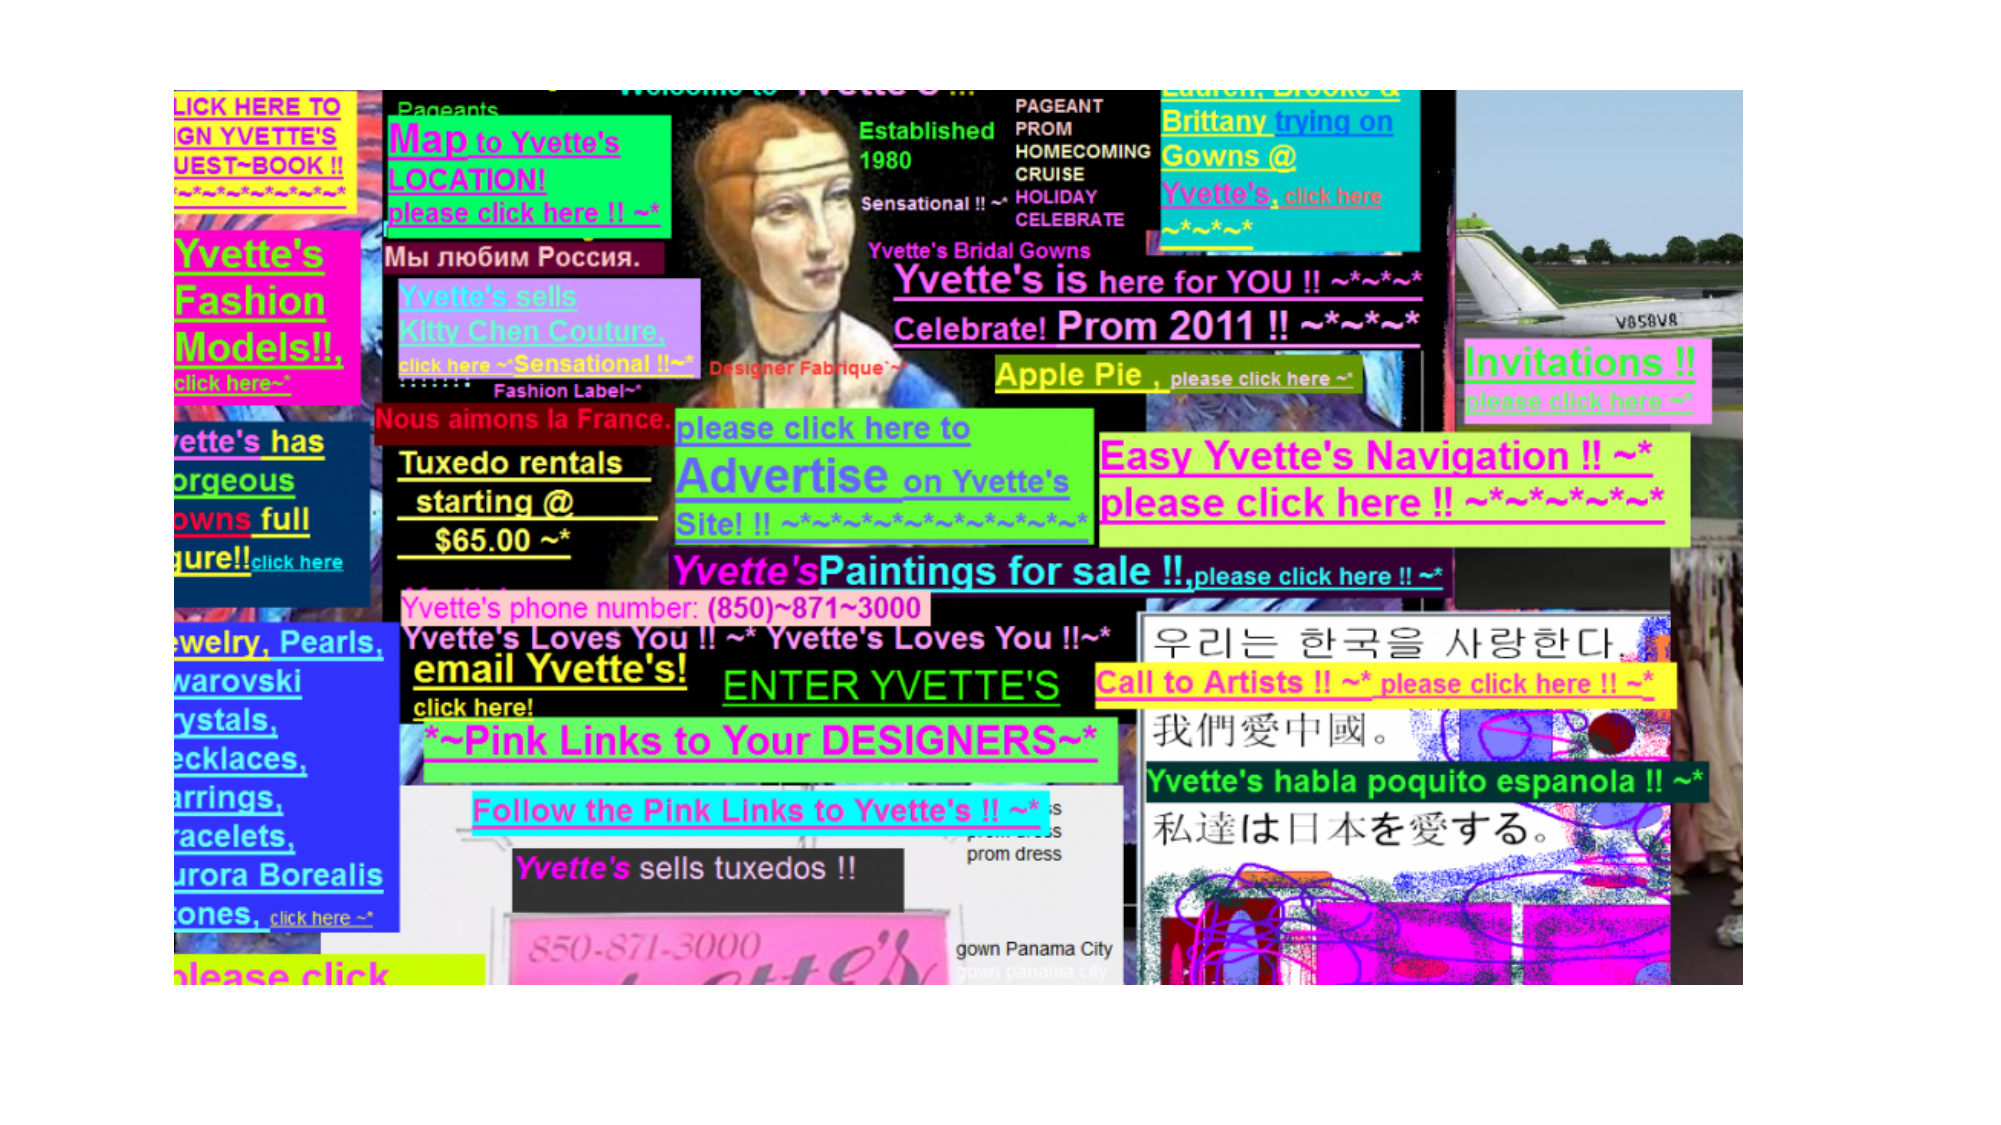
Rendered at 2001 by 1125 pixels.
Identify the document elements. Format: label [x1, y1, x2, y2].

list [174, 90, 1743, 985]
